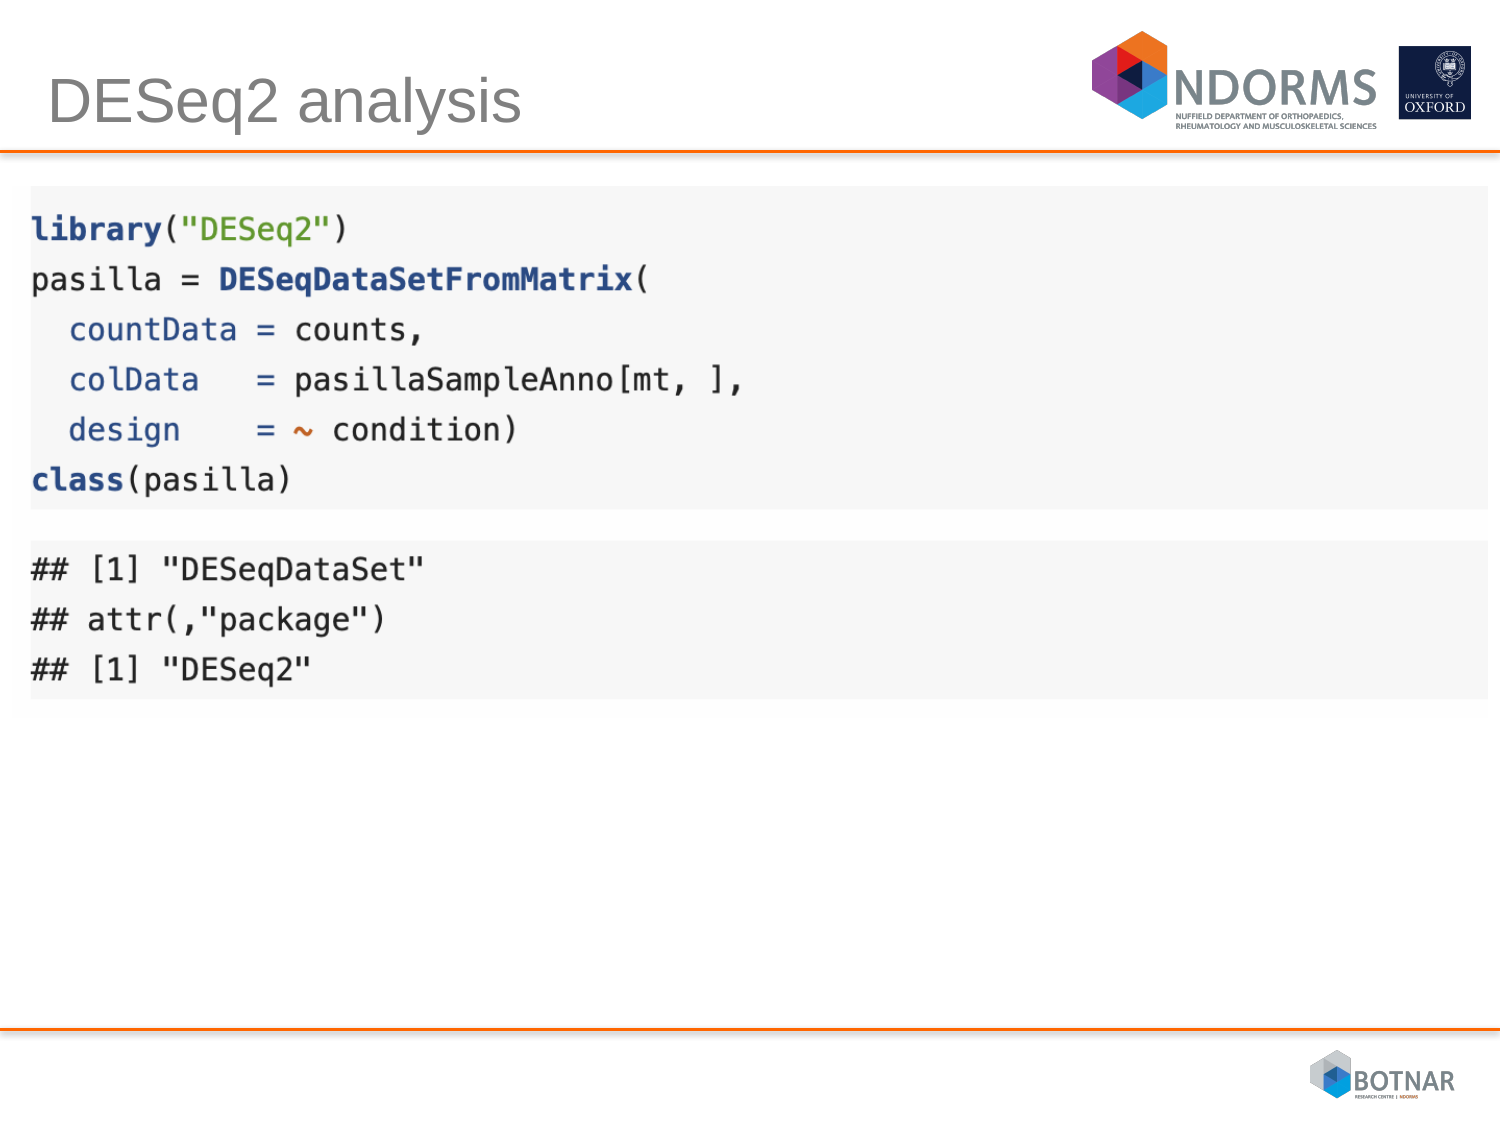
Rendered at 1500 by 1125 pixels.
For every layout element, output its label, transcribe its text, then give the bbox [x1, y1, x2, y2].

title DESeq2 analysis [32, 33, 925, 162]
picture [1092, 31, 1471, 129]
picture [1310, 1050, 1459, 1099]
picture [12, 186, 1488, 719]
